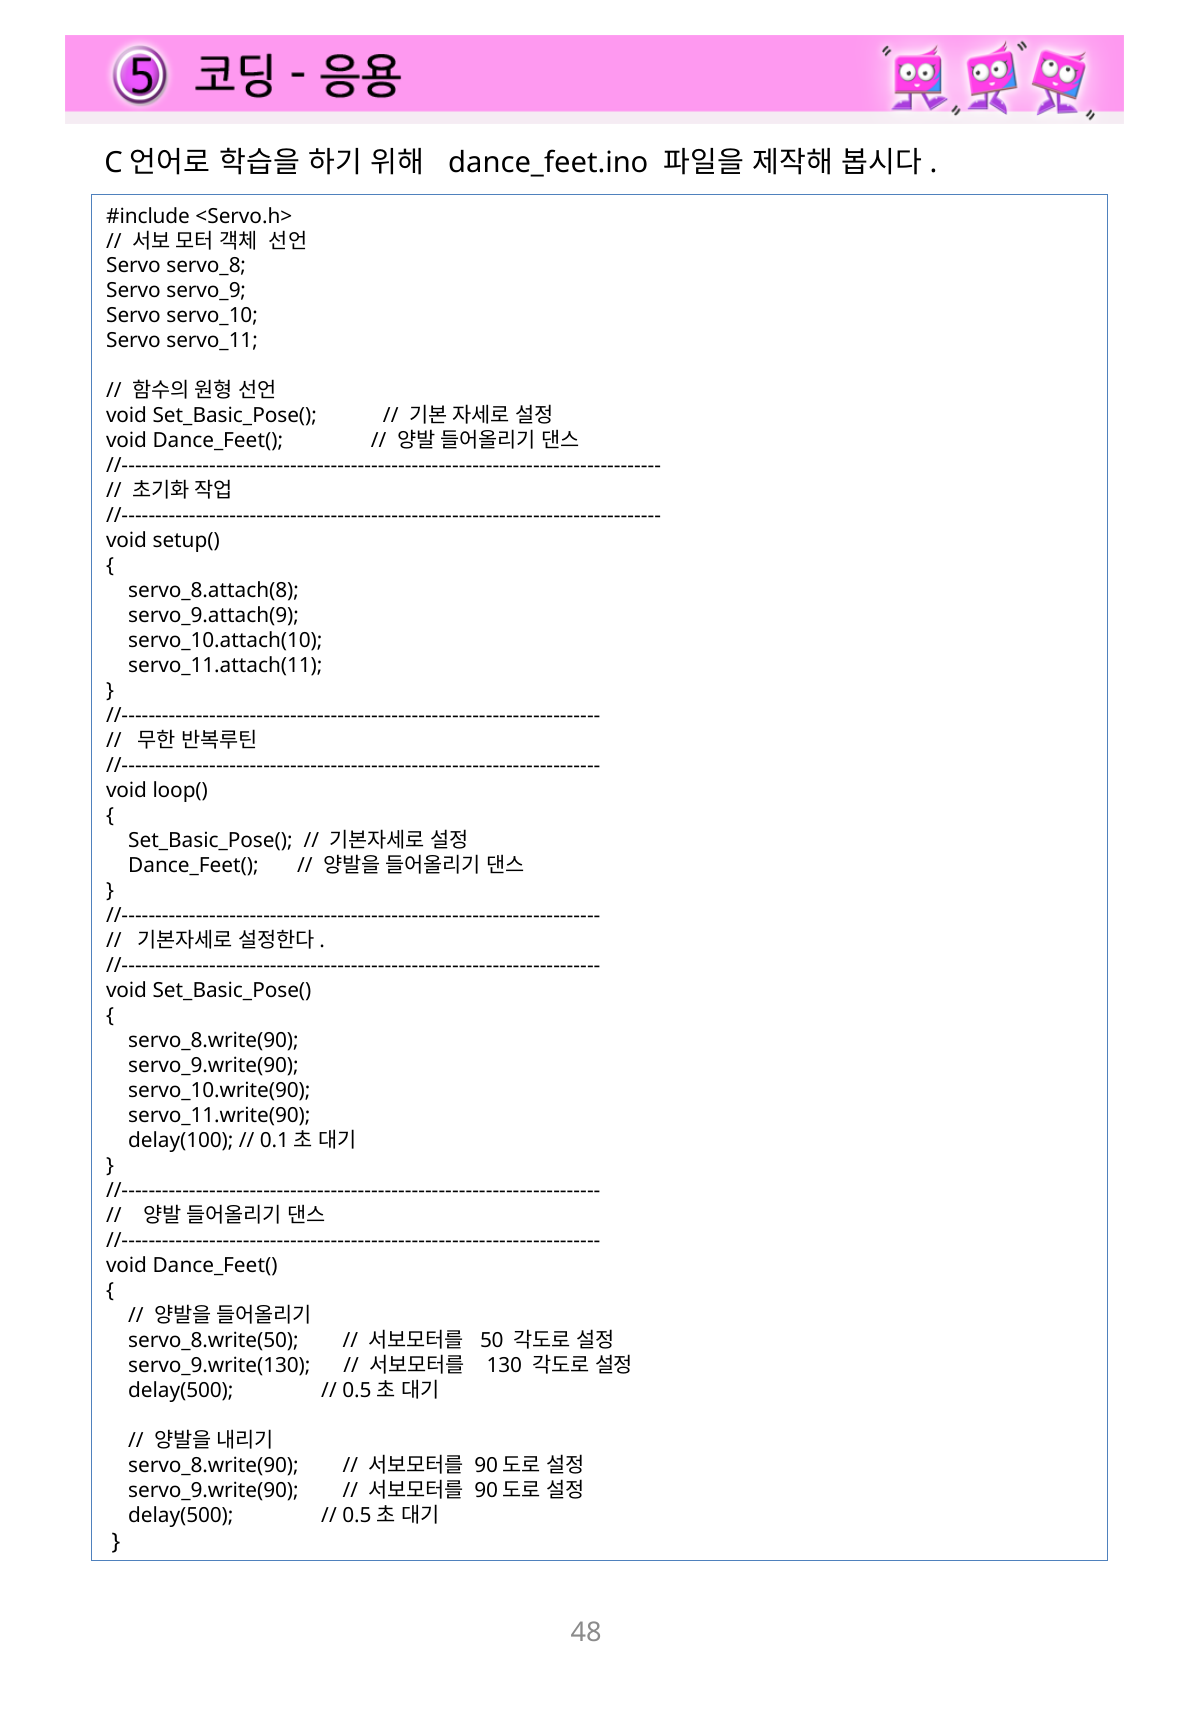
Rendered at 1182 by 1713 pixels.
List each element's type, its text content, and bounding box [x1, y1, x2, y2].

text_box C언어로 학습을 하기 위해 dance_feet.ino 파일을 제작해 봅시다. [89, 135, 1047, 236]
picture [65, 35, 1124, 124]
slide_number 48 [342, 1587, 619, 1679]
text_box #include <Servo.h> // 서보 모터 객체 선언 Servo servo_8; Servo servo_9; Servo servo_10; Servo servo_11; // 함수의 원형 선언 void Set_Basic_Pose(); // 기본 자세로 설정 void Dance_Feet(); // 양발 들어올리기 댄스 //-------------------------------------------------------------------------------- // 초기화 작업 //-------------------------------------------------------------------------------- void setup() { servo_8.attach(8); servo_9.attach(9); servo_10.attach(10); servo_11.attach(11); } //----------------------------------------------------------------------- // 무한 반복루틴 //----------------------------------------------------------------------- void loop() { Set_Basic_Pose(); // 기본자세로 설정 Dance_Feet(); // 양발을 들어올리기 댄스 } //----------------------------------------------------------------------- // 기본자세로 설정한다. //----------------------------------------------------------------------- void Set_Basic_Pose() { servo_8.write(90); servo_9.write(90); servo_10.write(90); servo_11.write(90); delay(100); // 0.1초 대기 } //----------------------------------------------------------------------- // 양발 들어올리기 댄스 //----------------------------------------------------------------------- void Dance_Feet() { // 양발을 들어올리기 servo_8.write(50); // 서보모터를 50 각도로 설정 servo_9.write(130); // 서보모터를 130 각도로 설정 delay(500); // 0.5초 대기 // 양발을 내리기 servo_8.write(90); // 서보모터를 90도로 설정 servo_9.write(90); // 서보모터를 90도로 설정 delay(500); // 0.5초 대기 } [91, 194, 1108, 1561]
